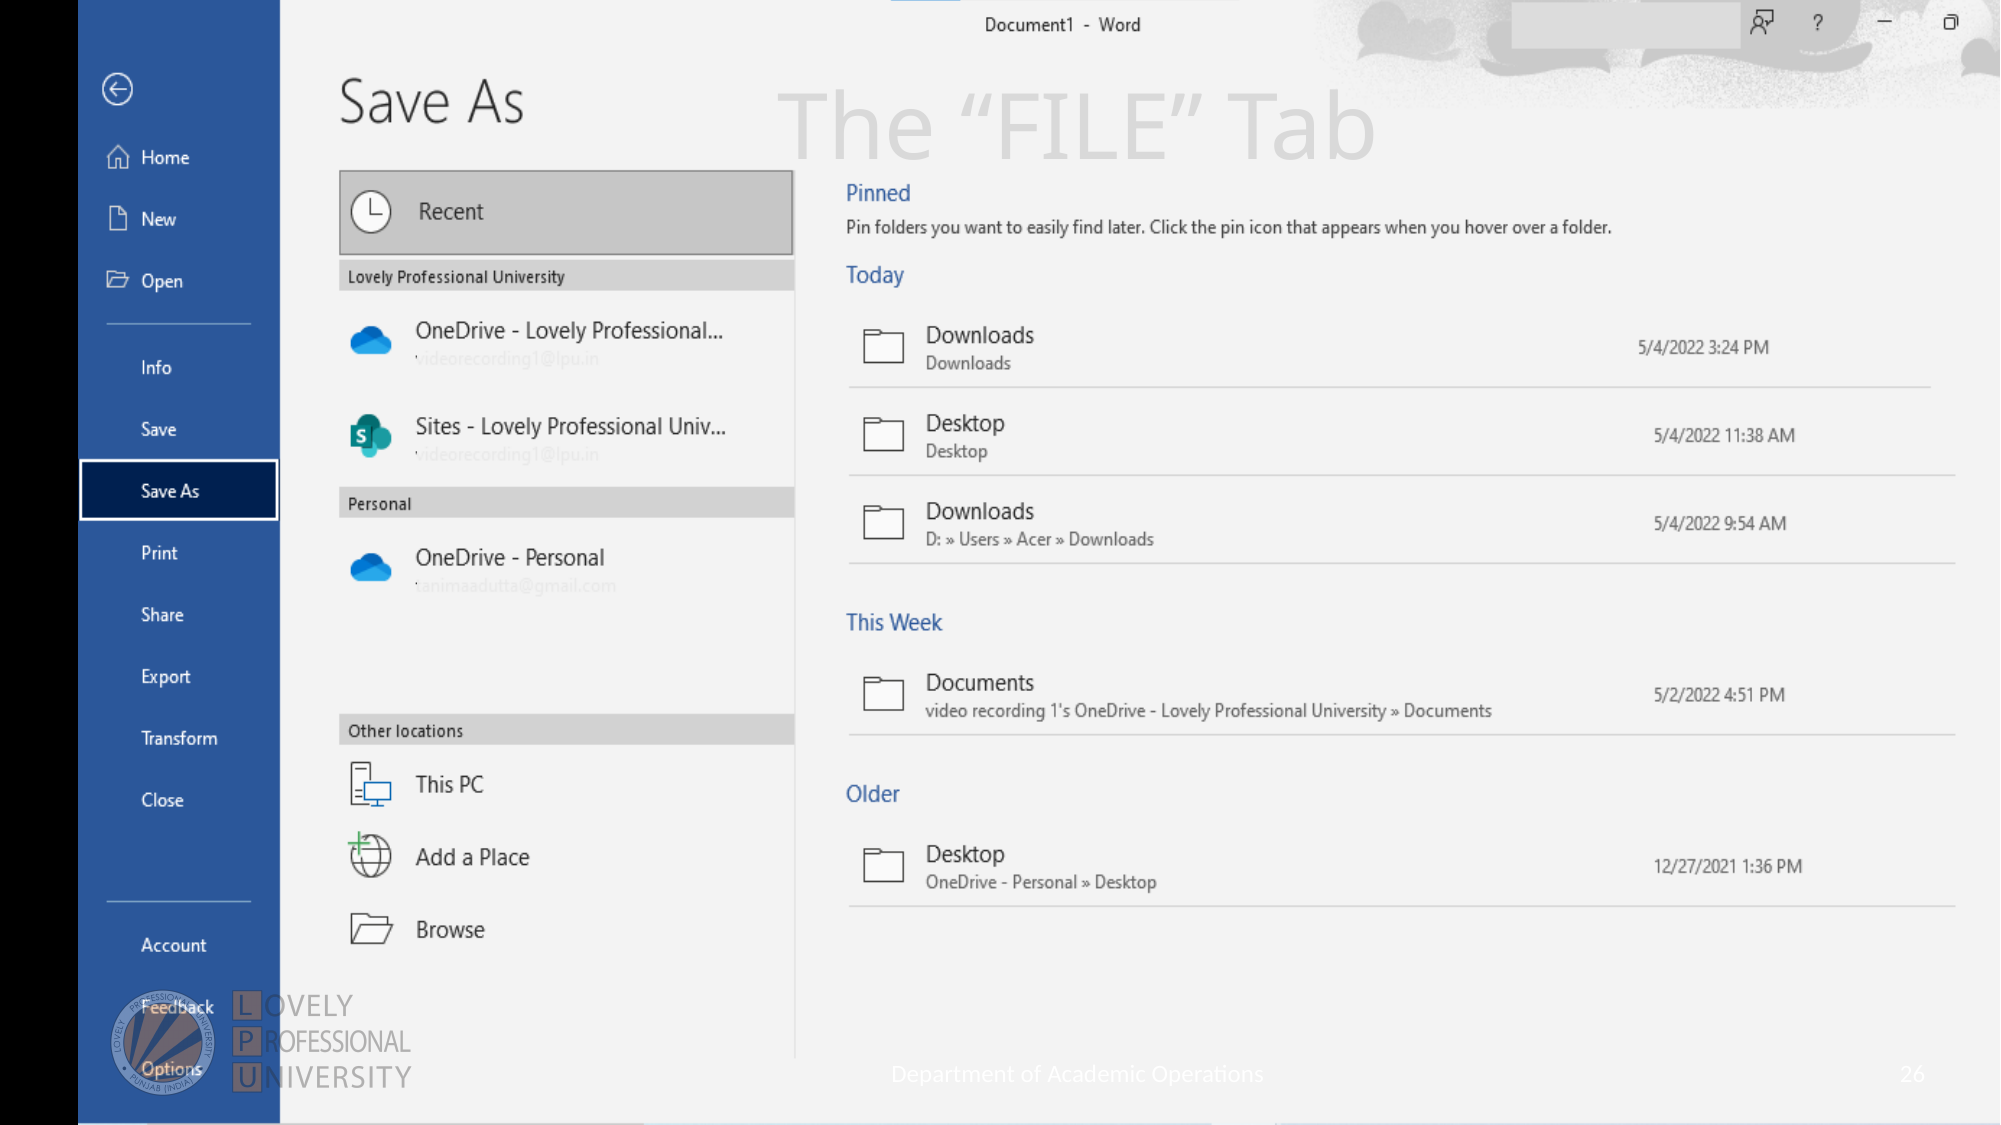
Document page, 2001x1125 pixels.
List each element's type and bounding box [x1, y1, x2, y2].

picture [78, 0, 2000, 1125]
text_box [0, 0, 78, 1125]
